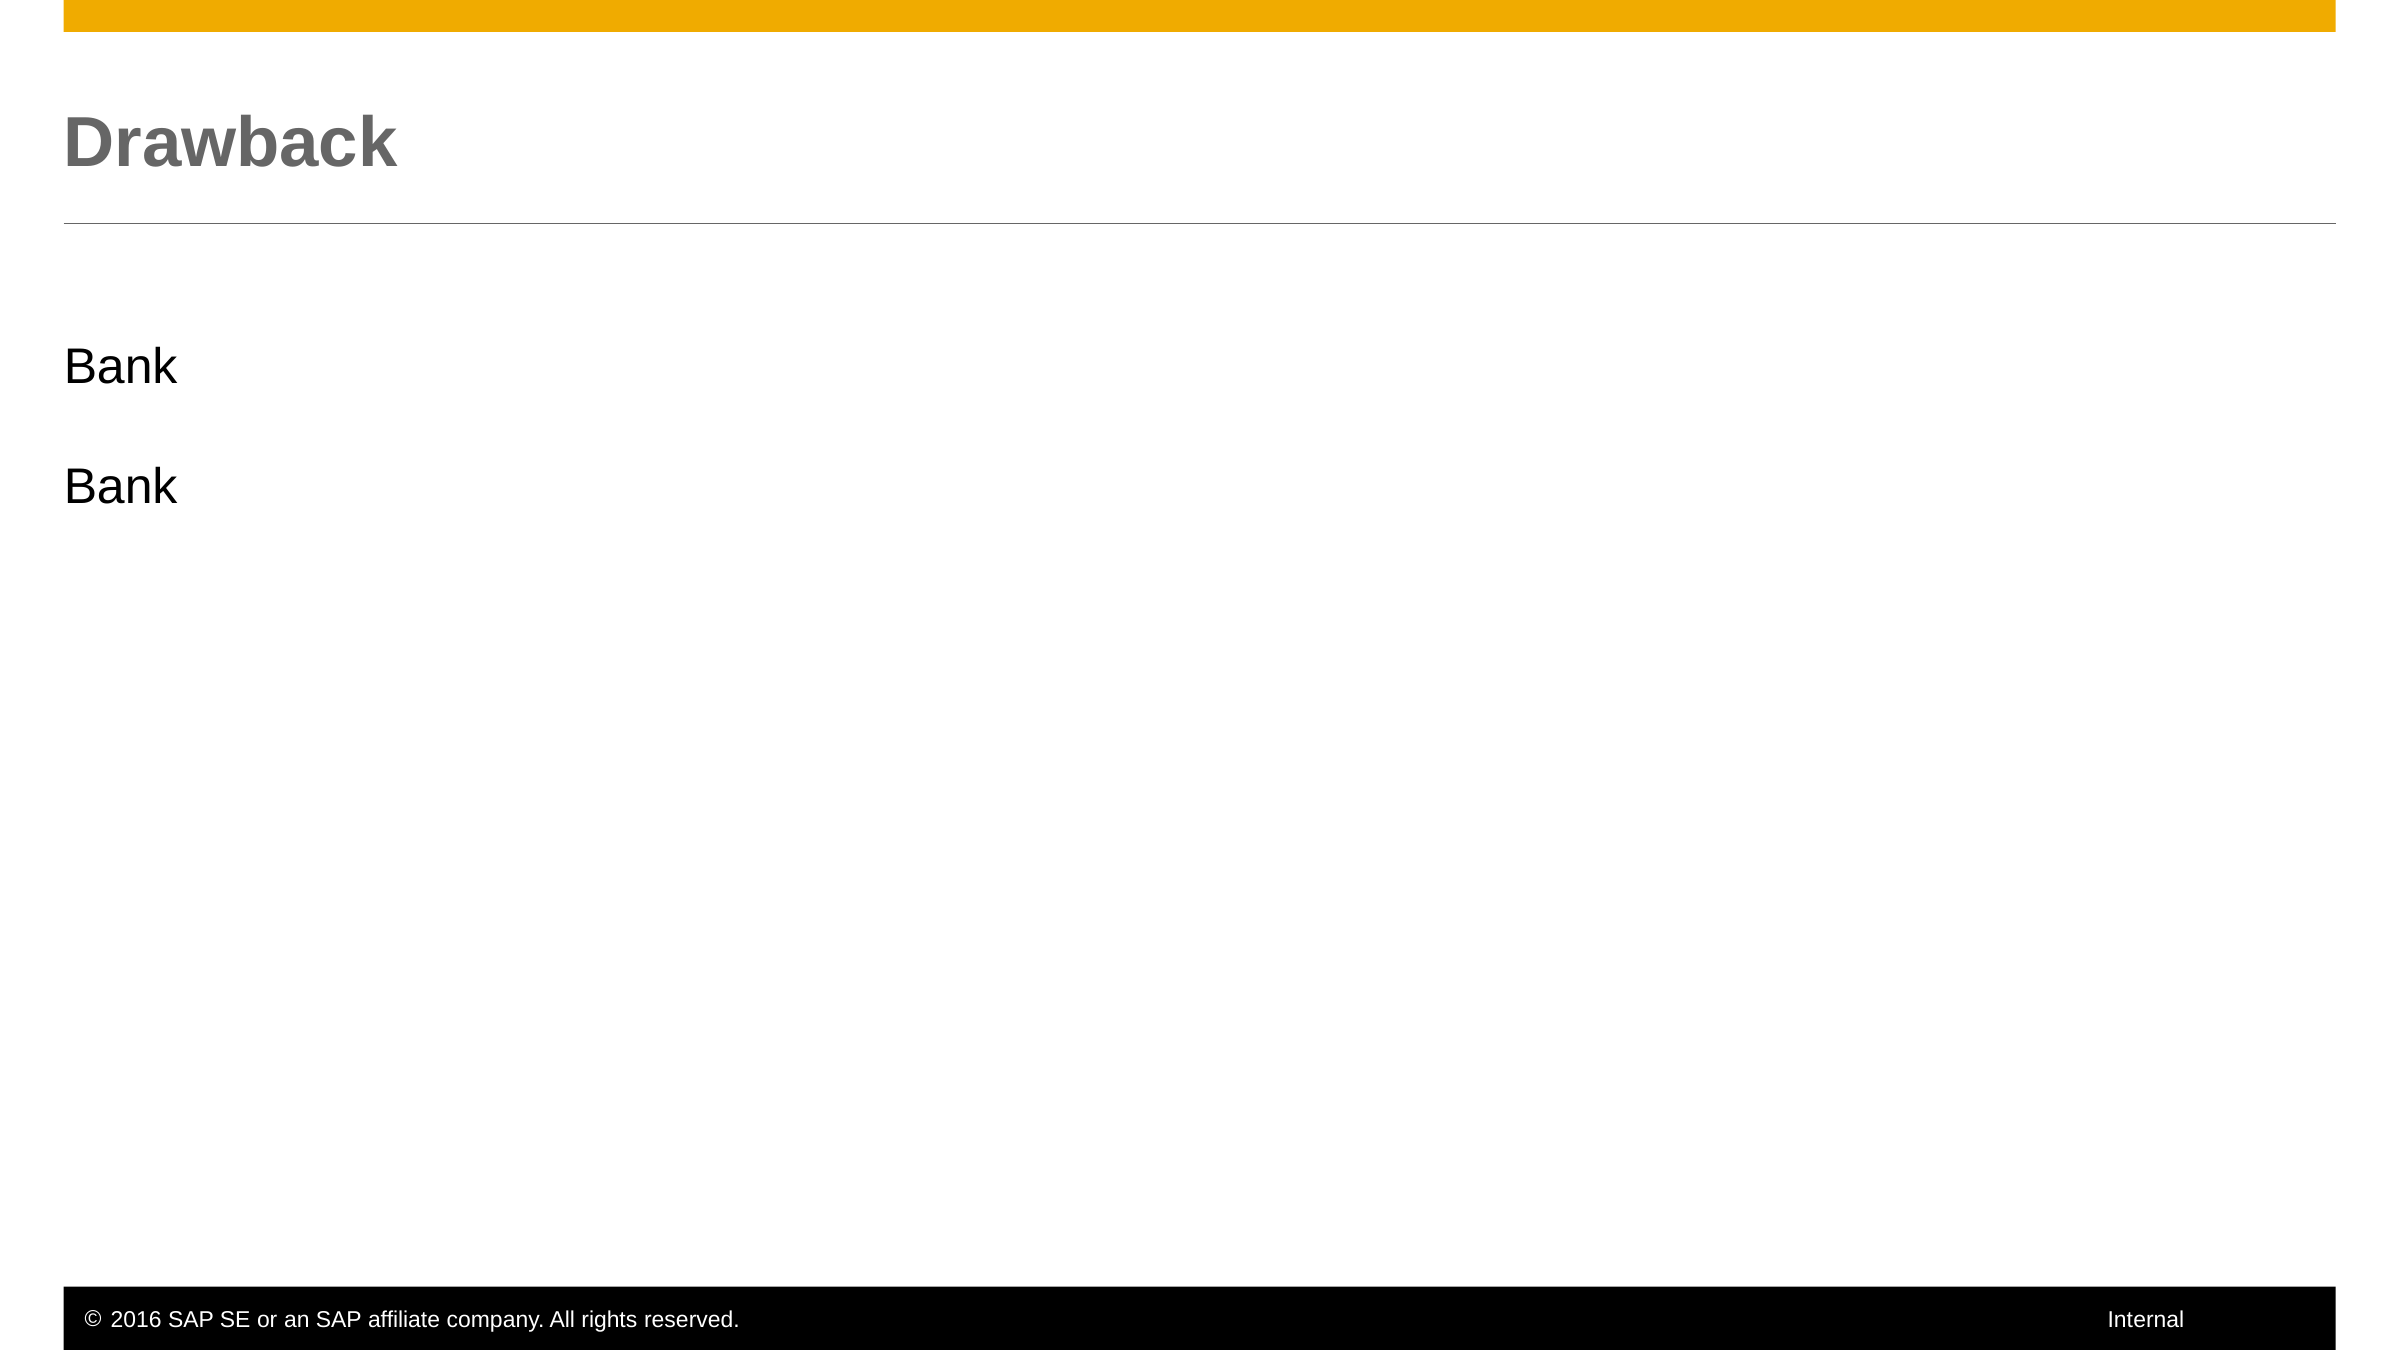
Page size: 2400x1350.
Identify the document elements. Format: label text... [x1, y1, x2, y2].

list Bank Bank [63, 333, 2336, 1198]
title Drawback [63, 63, 2336, 213]
